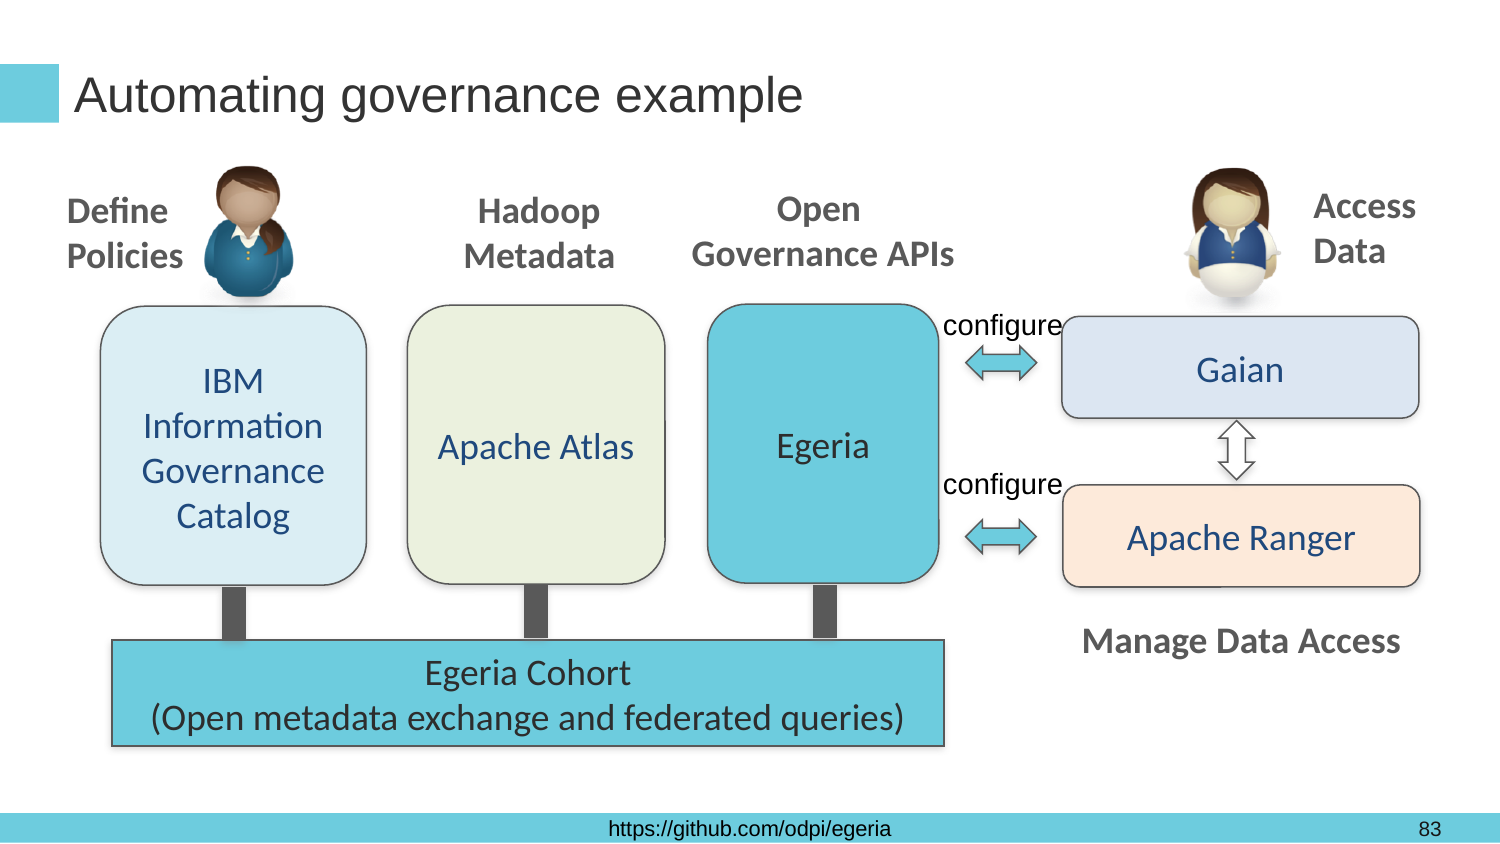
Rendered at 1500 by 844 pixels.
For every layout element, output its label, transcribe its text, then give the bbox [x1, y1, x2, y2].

text_box Apache Ranger [1062, 484, 1420, 588]
text_box [1219, 420, 1255, 480]
text_box Define Policies [52, 178, 185, 284]
text_box [222, 587, 246, 640]
text_box [965, 519, 1037, 554]
picture [1169, 156, 1299, 313]
text_box Apache Atlas [407, 305, 666, 585]
picture [190, 156, 309, 315]
text_box [965, 349, 1037, 380]
text_box Egeria [707, 304, 939, 584]
text_box [814, 585, 837, 638]
text_box [525, 585, 548, 638]
text_box Open Governance APIs [674, 176, 972, 282]
text_box IBM Information Governance Catalog [100, 306, 367, 586]
text_box Hadoop Metadata [410, 178, 669, 284]
text_box Gaian [1061, 316, 1419, 419]
text_box Access Data [1304, 174, 1471, 279]
text_box Egeria Cohort (Open metadata exchange and federated queries) [112, 640, 944, 747]
text_box configure [928, 298, 1079, 349]
text_box Manage Data Access [1037, 609, 1446, 669]
title Automating governance example [58, 47, 1449, 141]
slide_number 83 [1403, 813, 1494, 843]
text_box configure [928, 458, 1079, 508]
